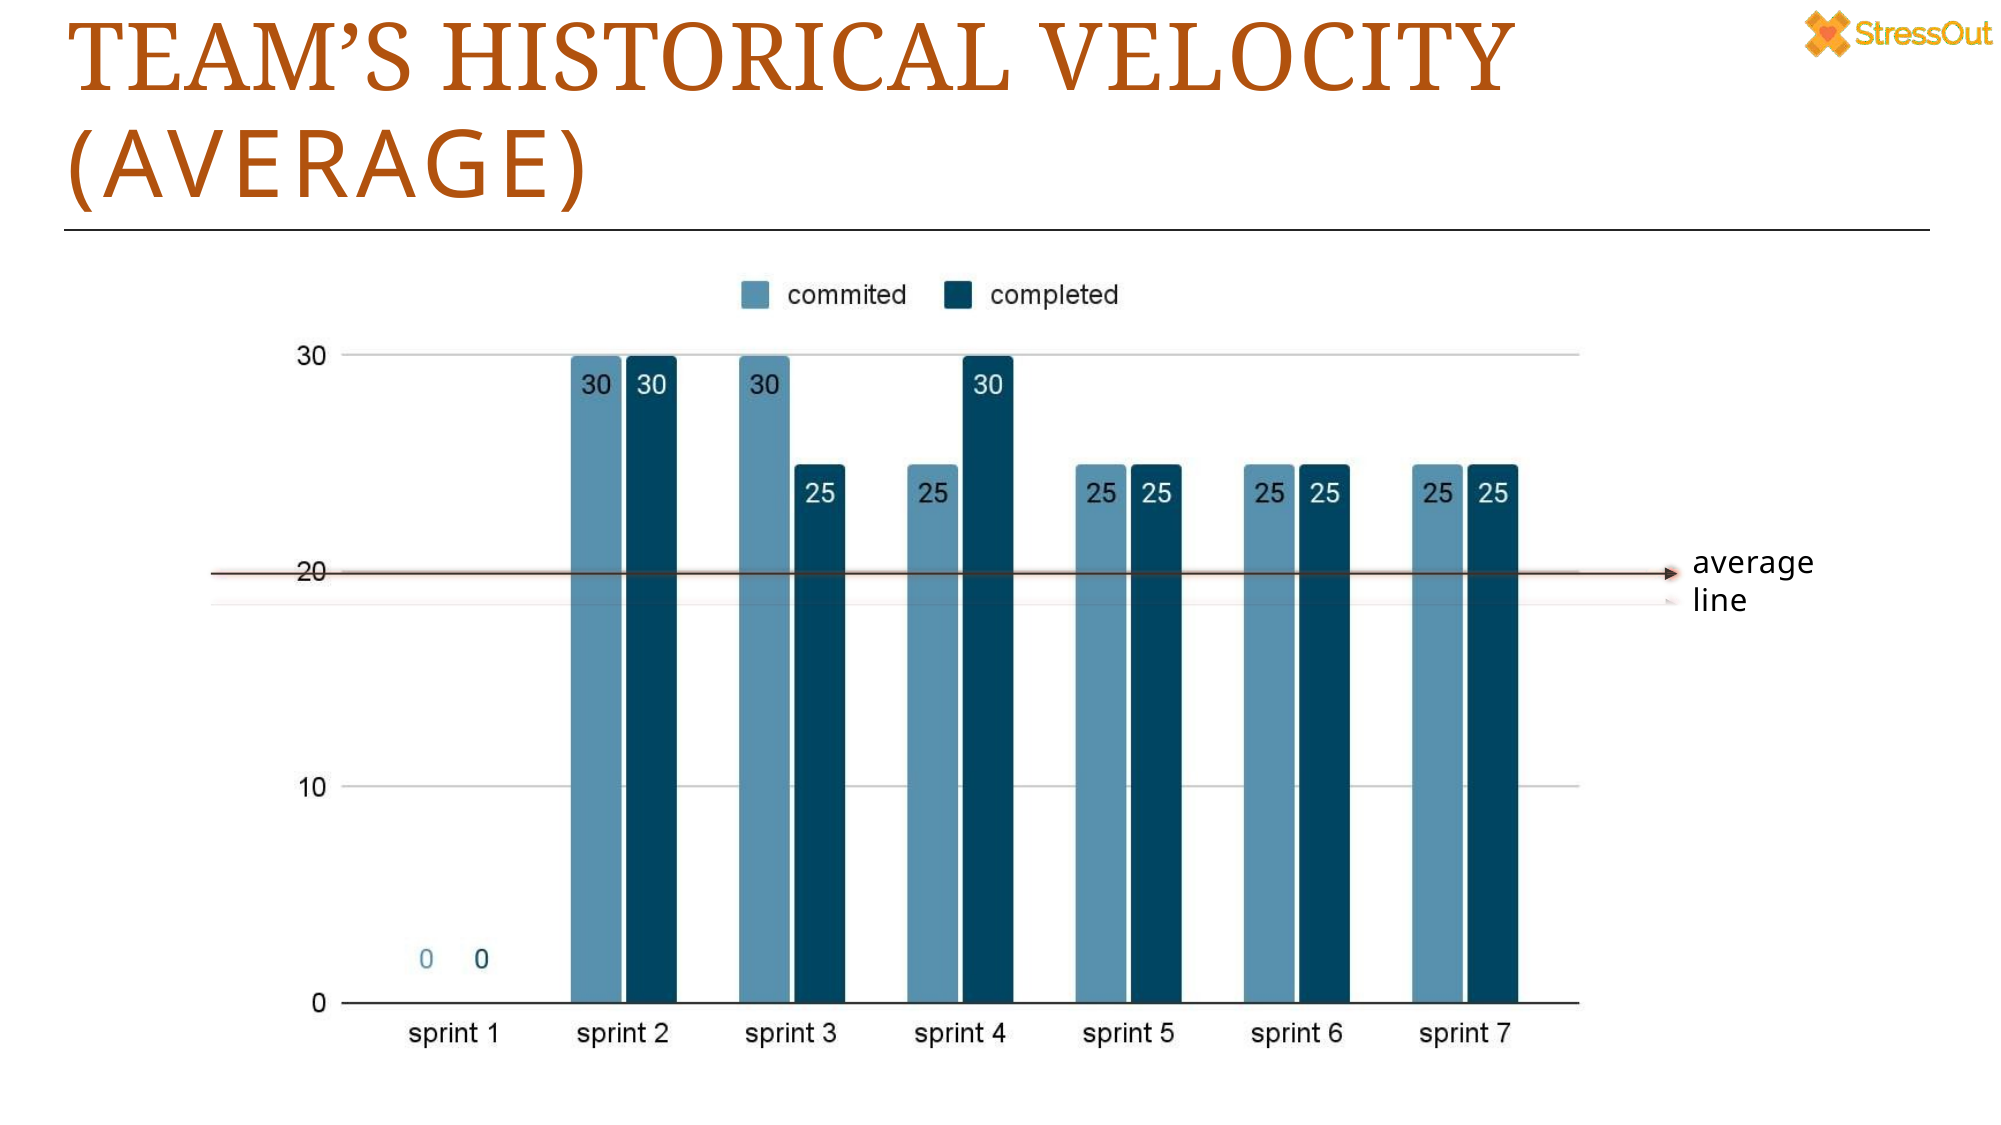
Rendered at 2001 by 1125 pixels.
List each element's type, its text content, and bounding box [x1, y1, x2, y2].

title TEAM’S HISTORICAL VELOCITY (AVERAGE) [65, 0, 1522, 216]
text_box [1804, 10, 1994, 58]
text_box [64, 229, 1930, 1092]
